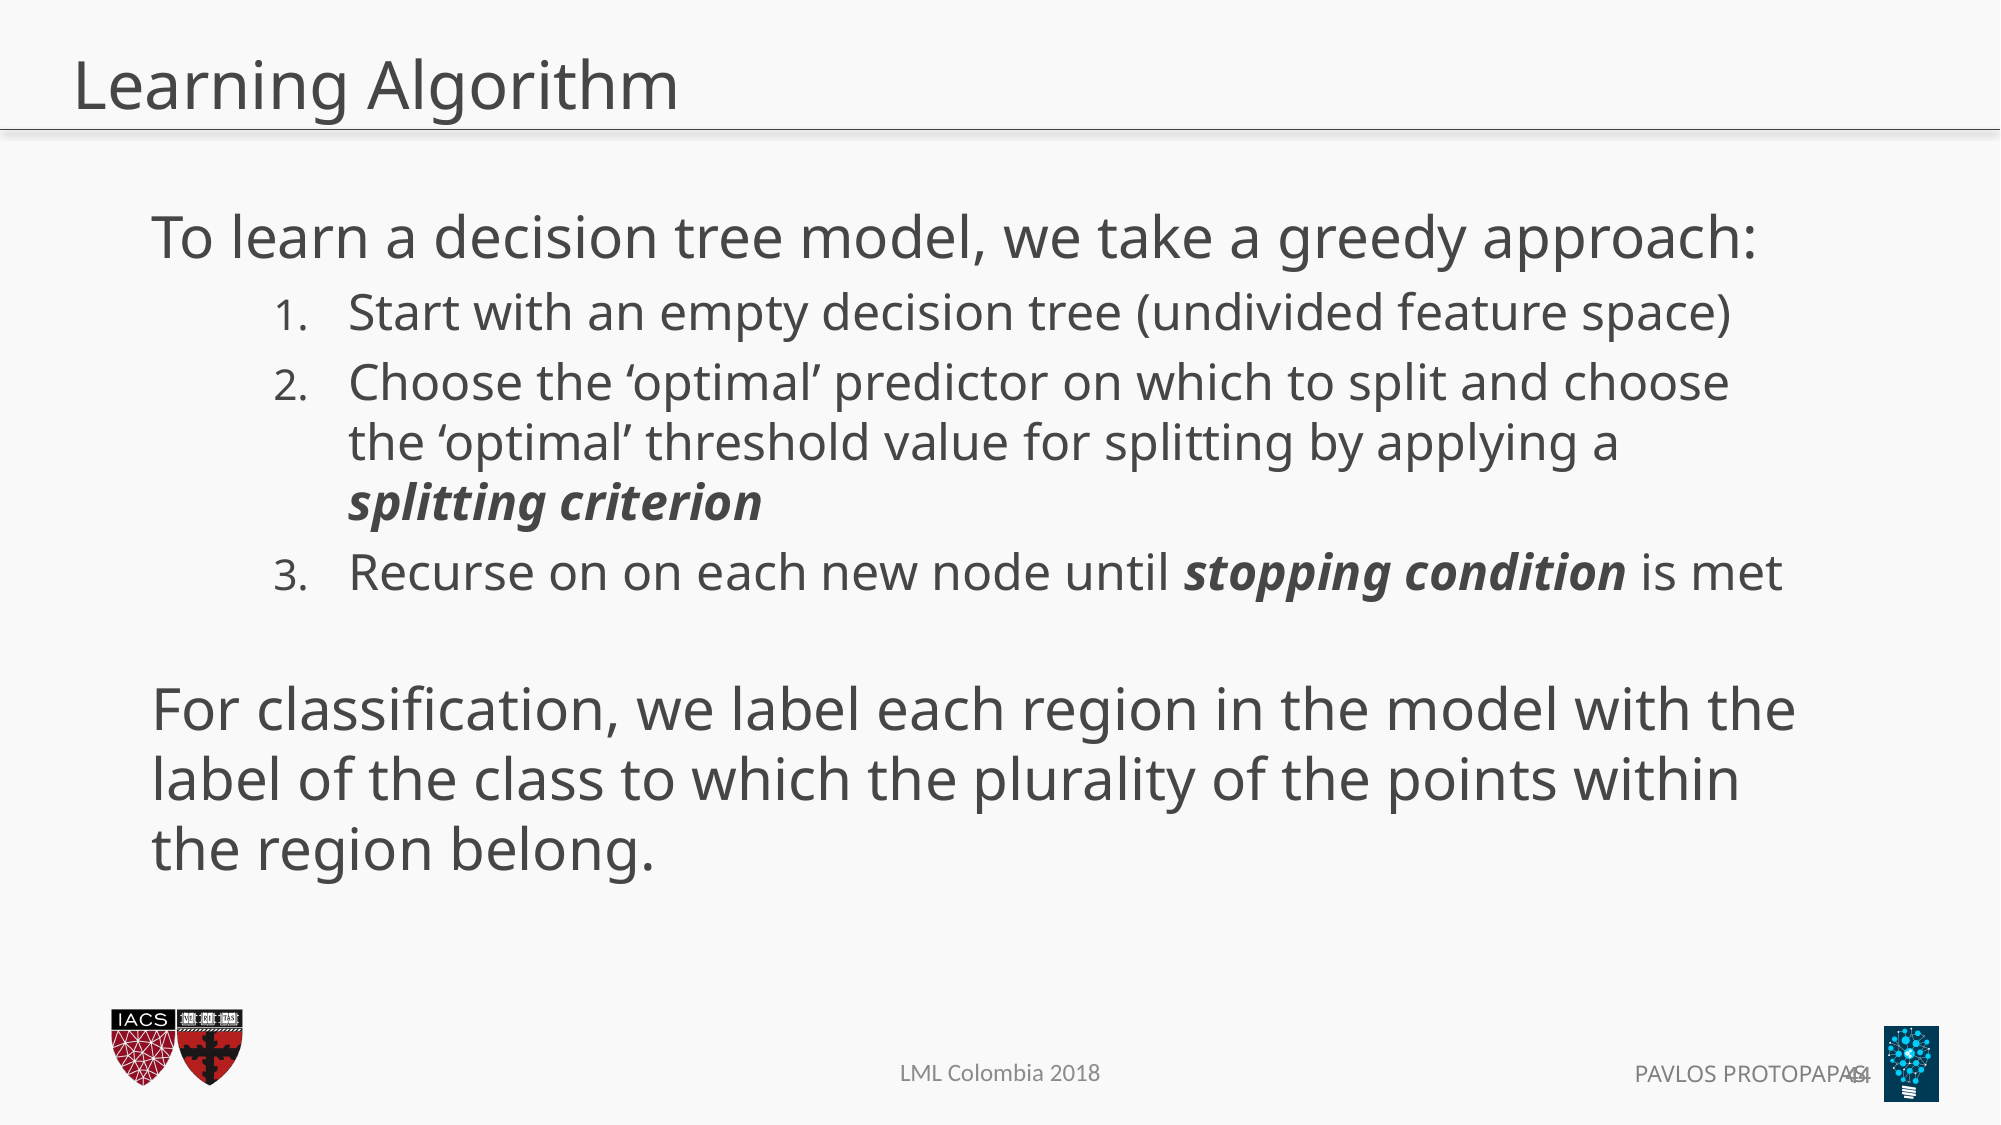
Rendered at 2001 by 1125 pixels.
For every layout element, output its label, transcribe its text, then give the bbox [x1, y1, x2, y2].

picture [1903, 1086, 1915, 1098]
slide_number 44 [1419, 1043, 1886, 1104]
picture [109, 1009, 243, 1086]
title Learning Algorithm [57, 35, 1943, 162]
list To learn a decision tree model, we take a greedy approach: Start with an empty decision tree (undivided feature space) Choose the ‘optimal’ predictor on which to split and choose the ‘optimal’ threshold value for splitting by applying a splitting criterion Recurse on on each new node until stopping condition is met For classification, we label each region in the model with the label of the class to which the plurality of the points within the region belong. [136, 193, 1831, 540]
picture [1905, 1049, 1913, 1058]
